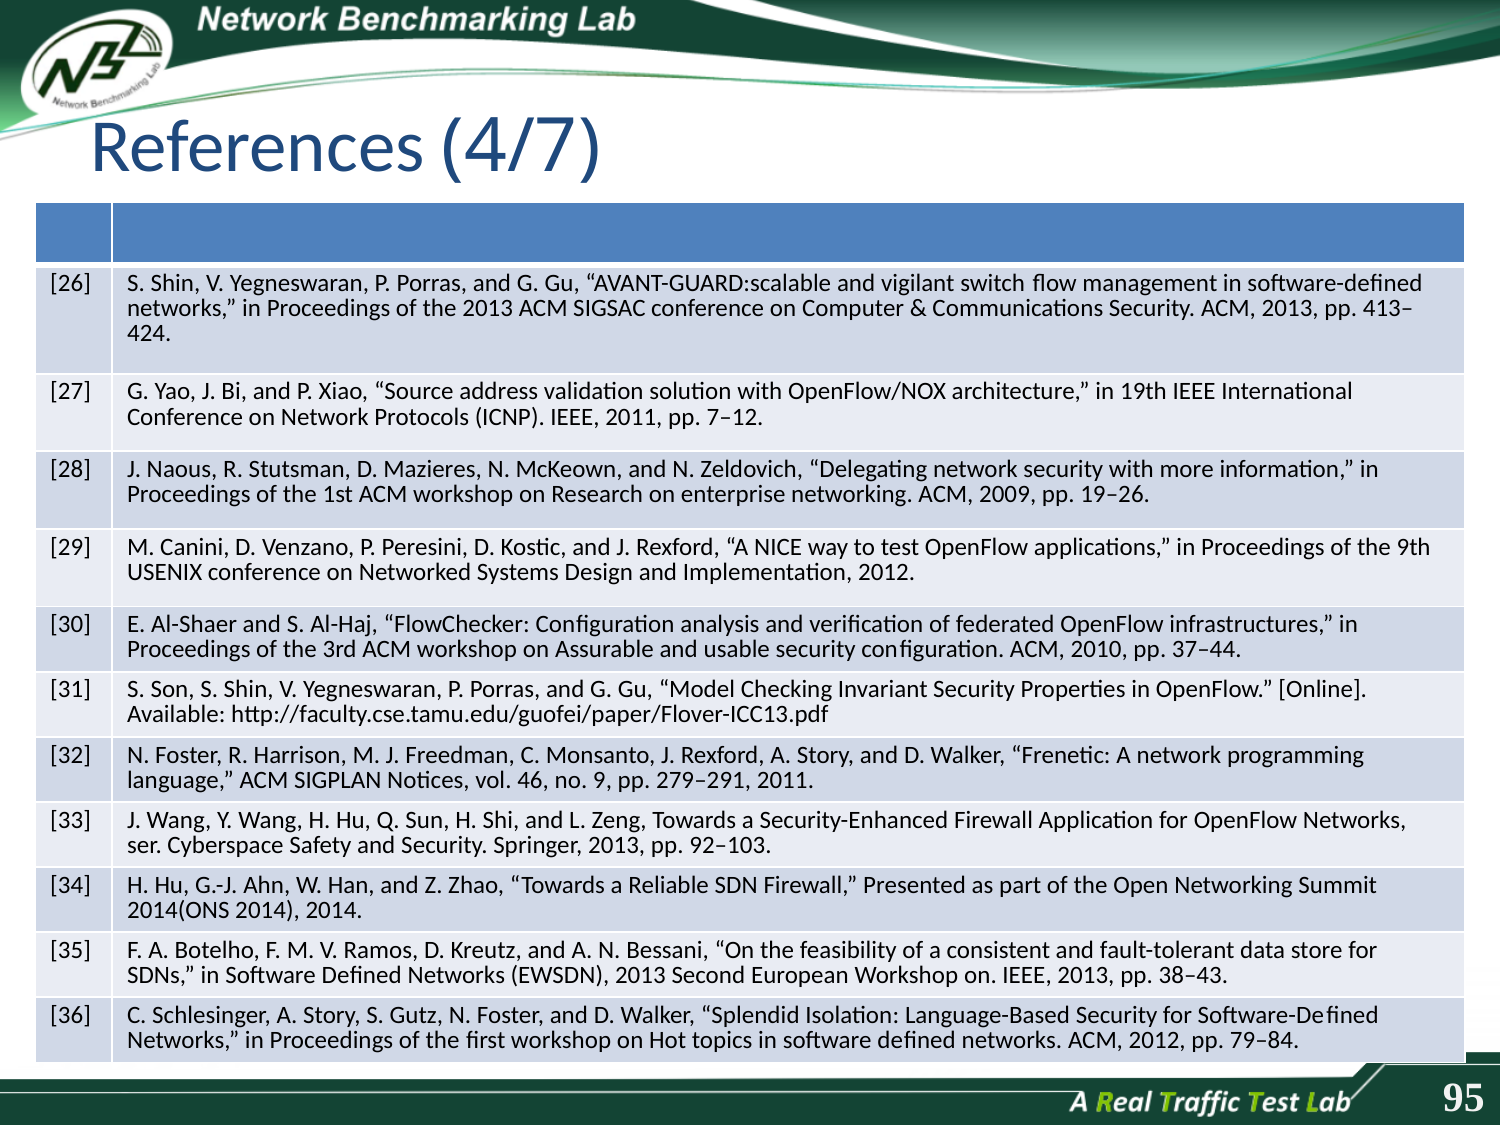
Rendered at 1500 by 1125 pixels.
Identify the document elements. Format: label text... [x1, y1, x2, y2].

table_cell J. Naous, R. Stutsman, D. Mazieres, N. McKeown, and N. Zeldovich, “Delegating network security with more information,” in Proceedings of the 1st ACM workshop on Research on enterprise networking. ACM, 2009, pp. 19–26. [113, 452, 1464, 528]
table_cell C. Schlesinger, A. Story, S. Gutz, N. Foster, and D. Walker, “Splendid Isolation: Language-Based Security for Software-Deﬁned Networks,” in Proceedings of the ﬁrst workshop on Hot topics in software deﬁned networks. ACM, 2012, pp. 79–84. [113, 998, 1464, 1062]
picture [0, 0, 1500, 162]
table_cell [27] [36, 375, 111, 450]
table_cell [31] [36, 673, 111, 736]
table_cell [30] [36, 607, 111, 671]
table_cell [29] [36, 530, 111, 606]
table_cell S. Son, S. Shin, V. Yegneswaran, P. Porras, and G. Gu, “Model Checking Invariant Security Properties in OpenFlow.” [Online]. Available: http://faculty.cse.tamu.edu/guofei/paper/Flover-ICC13.pdf [113, 673, 1464, 736]
table_header [36, 203, 111, 262]
table_cell [36] [36, 998, 111, 1062]
table_cell M. Canini, D. Venzano, P. Peresini, D. Kostic, and J. Rexford, “A NICE way to test OpenFlow applications,” in Proceedings of the 9th USENIX conference on Networked Systems Design and Implementation, 2012. [113, 530, 1464, 606]
table_cell J. Wang, Y. Wang, H. Hu, Q. Sun, H. Shi, and L. Zeng, Towards a Security-Enhanced Firewall Application for OpenFlow Networks, ser. Cyberspace Safety and Security. Springer, 2013, pp. 92–103. [113, 803, 1464, 866]
table_cell H. Hu, G.-J. Ahn, W. Han, and Z. Zhao, “Towards a Reliable SDN Firewall,” Presented as part of the Open Networking Summit 2014(ONS 2014), 2014. [113, 868, 1464, 931]
table_cell [32] [36, 738, 111, 801]
table_cell G. Yao, J. Bi, and P. Xiao, “Source address validation solution with OpenFlow/NOX architecture,” in 19th IEEE International Conference on Network Protocols (ICNP). IEEE, 2011, pp. 7–12. [113, 375, 1464, 450]
slide_number 95 [1387, 1065, 1500, 1125]
table_cell S. Shin, V. Yegneswaran, P. Porras, and G. Gu, “AVANT-GUARD:scalable and vigilant switch ﬂow management in software-deﬁned networks,” in Proceedings of the 2013 ACM SIGSAC conference on Computer & Communications Security. ACM, 2013, pp. 413–424. [113, 268, 1464, 373]
table_cell [28] [36, 452, 111, 528]
title References (4/7) [75, 95, 1425, 188]
table_cell N. Foster, R. Harrison, M. J. Freedman, C. Monsanto, J. Rexford, A. Story, and D. Walker, “Frenetic: A network programming language,” ACM SIGPLAN Notices, vol. 46, no. 9, pp. 279–291, 2011. [113, 738, 1464, 801]
picture [0, 963, 1500, 1125]
table_cell [33] [36, 803, 111, 866]
table_header [113, 203, 1464, 262]
table_cell F. A. Botelho, F. M. V. Ramos, D. Kreutz, and A. N. Bessani, “On the feasibility of a consistent and fault-tolerant data store for SDNs,” in Software Deﬁned Networks (EWSDN), 2013 Second European Workshop on. IEEE, 2013, pp. 38–43. [113, 933, 1464, 996]
table_cell [35] [36, 933, 111, 996]
table_cell E. Al-Shaer and S. Al-Haj, “FlowChecker: Conﬁguration analysis and veriﬁcation of federated OpenFlow infrastructures,” in Proceedings of the 3rd ACM workshop on Assurable and usable security conﬁguration. ACM, 2010, pp. 37–44. [113, 607, 1464, 671]
table_cell [26] [36, 268, 111, 373]
table_cell [34] [36, 868, 111, 931]
